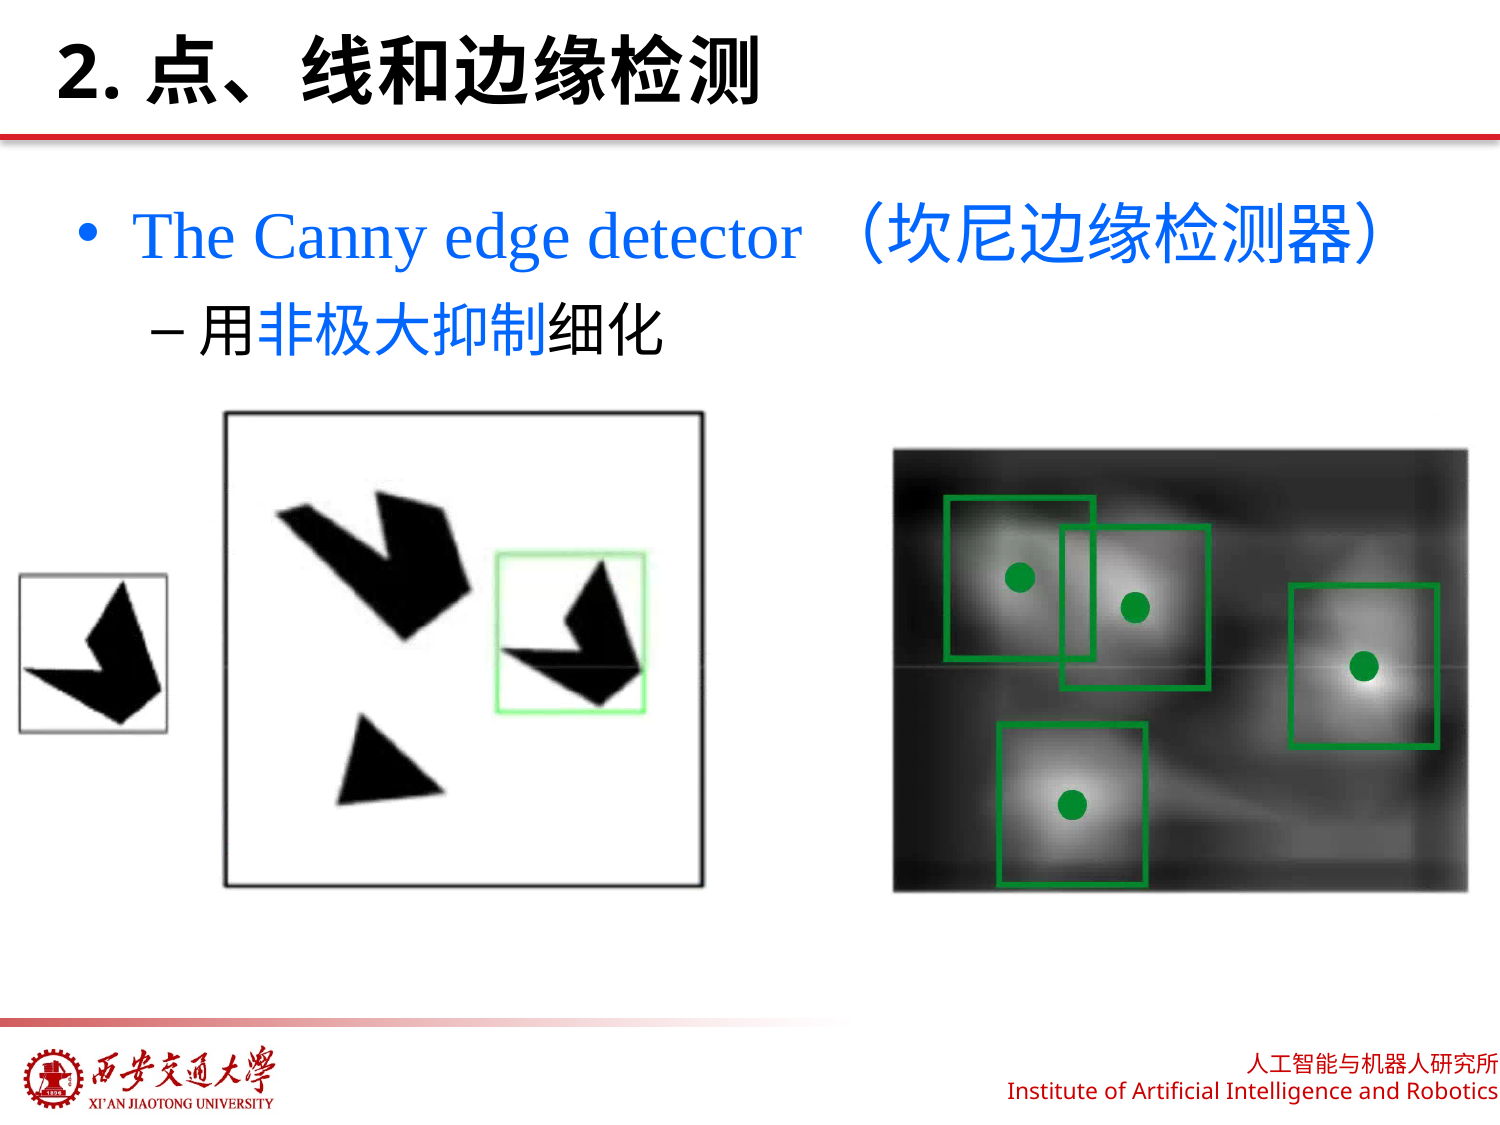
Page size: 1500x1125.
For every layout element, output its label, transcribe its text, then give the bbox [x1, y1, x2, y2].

list The Canny edge detector（坎尼边缘检测器） 用非极大抑制细化 [61, 937, 1495, 1035]
title 2.点、线和边缘检测 [41, 0, 1341, 138]
picture [0, 389, 1500, 929]
picture [20, 1044, 281, 1115]
picture [0, 1018, 61, 1027]
list The Canny edge detector（坎尼边缘检测器） 用非极大抑制细化 [61, 172, 1495, 387]
